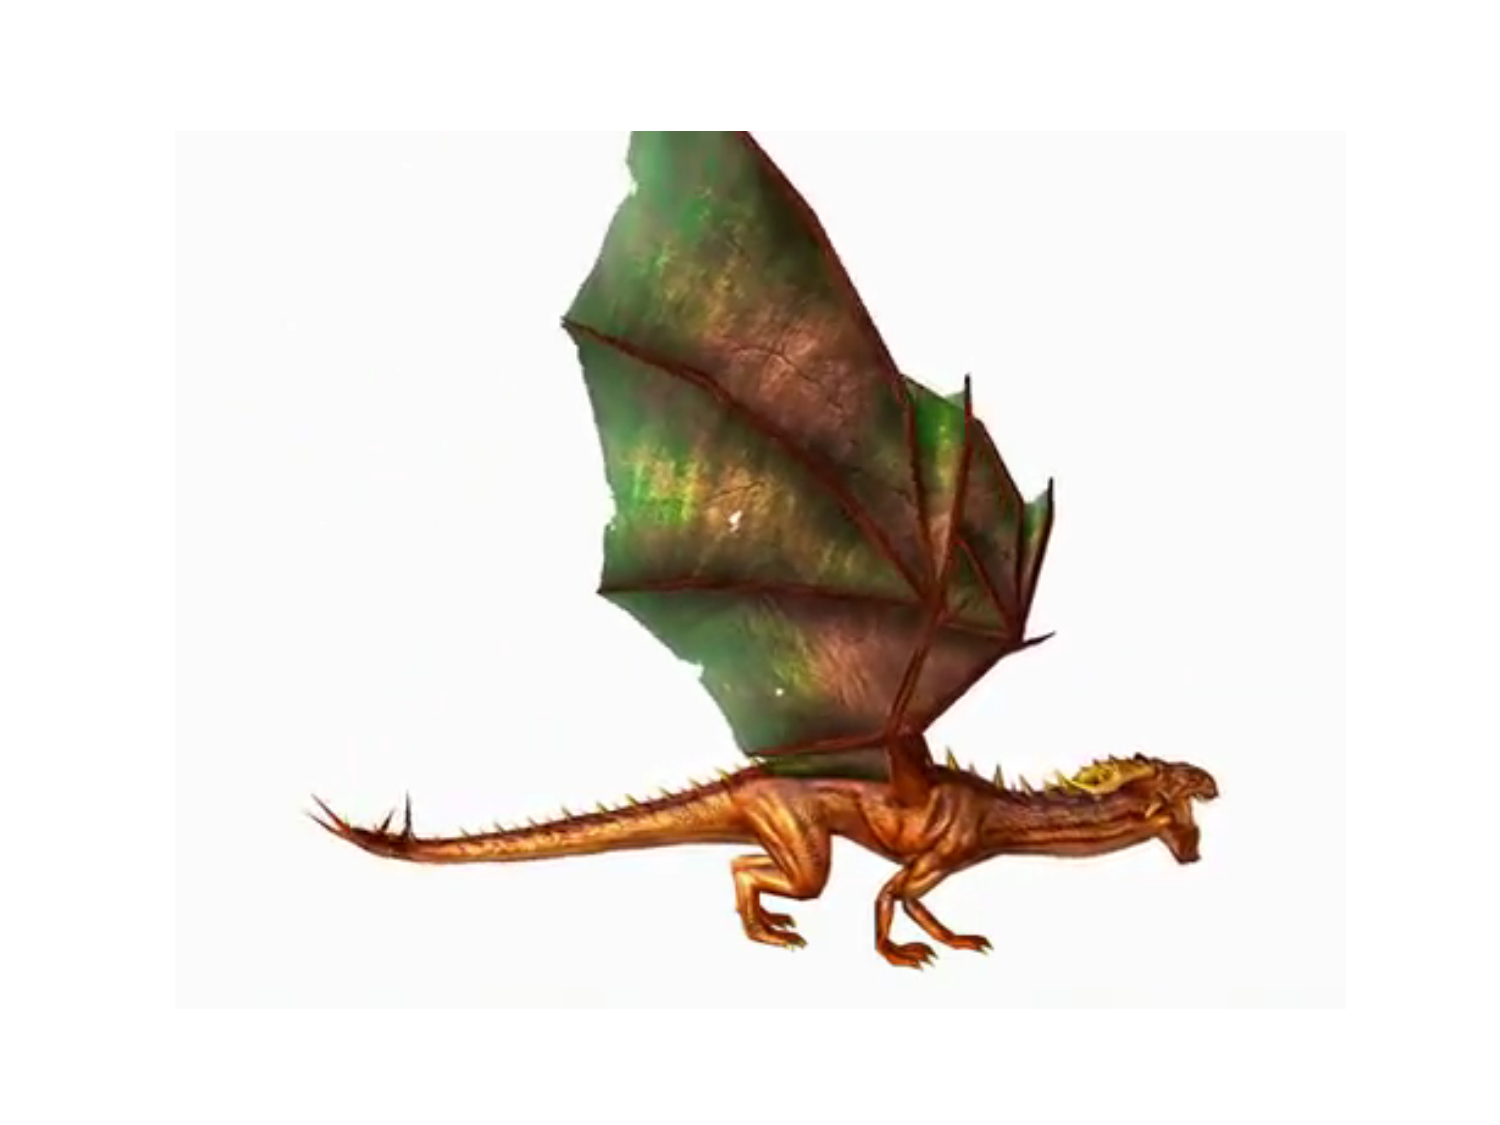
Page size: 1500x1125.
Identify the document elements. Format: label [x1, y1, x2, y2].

text_box [174, 130, 1347, 1010]
